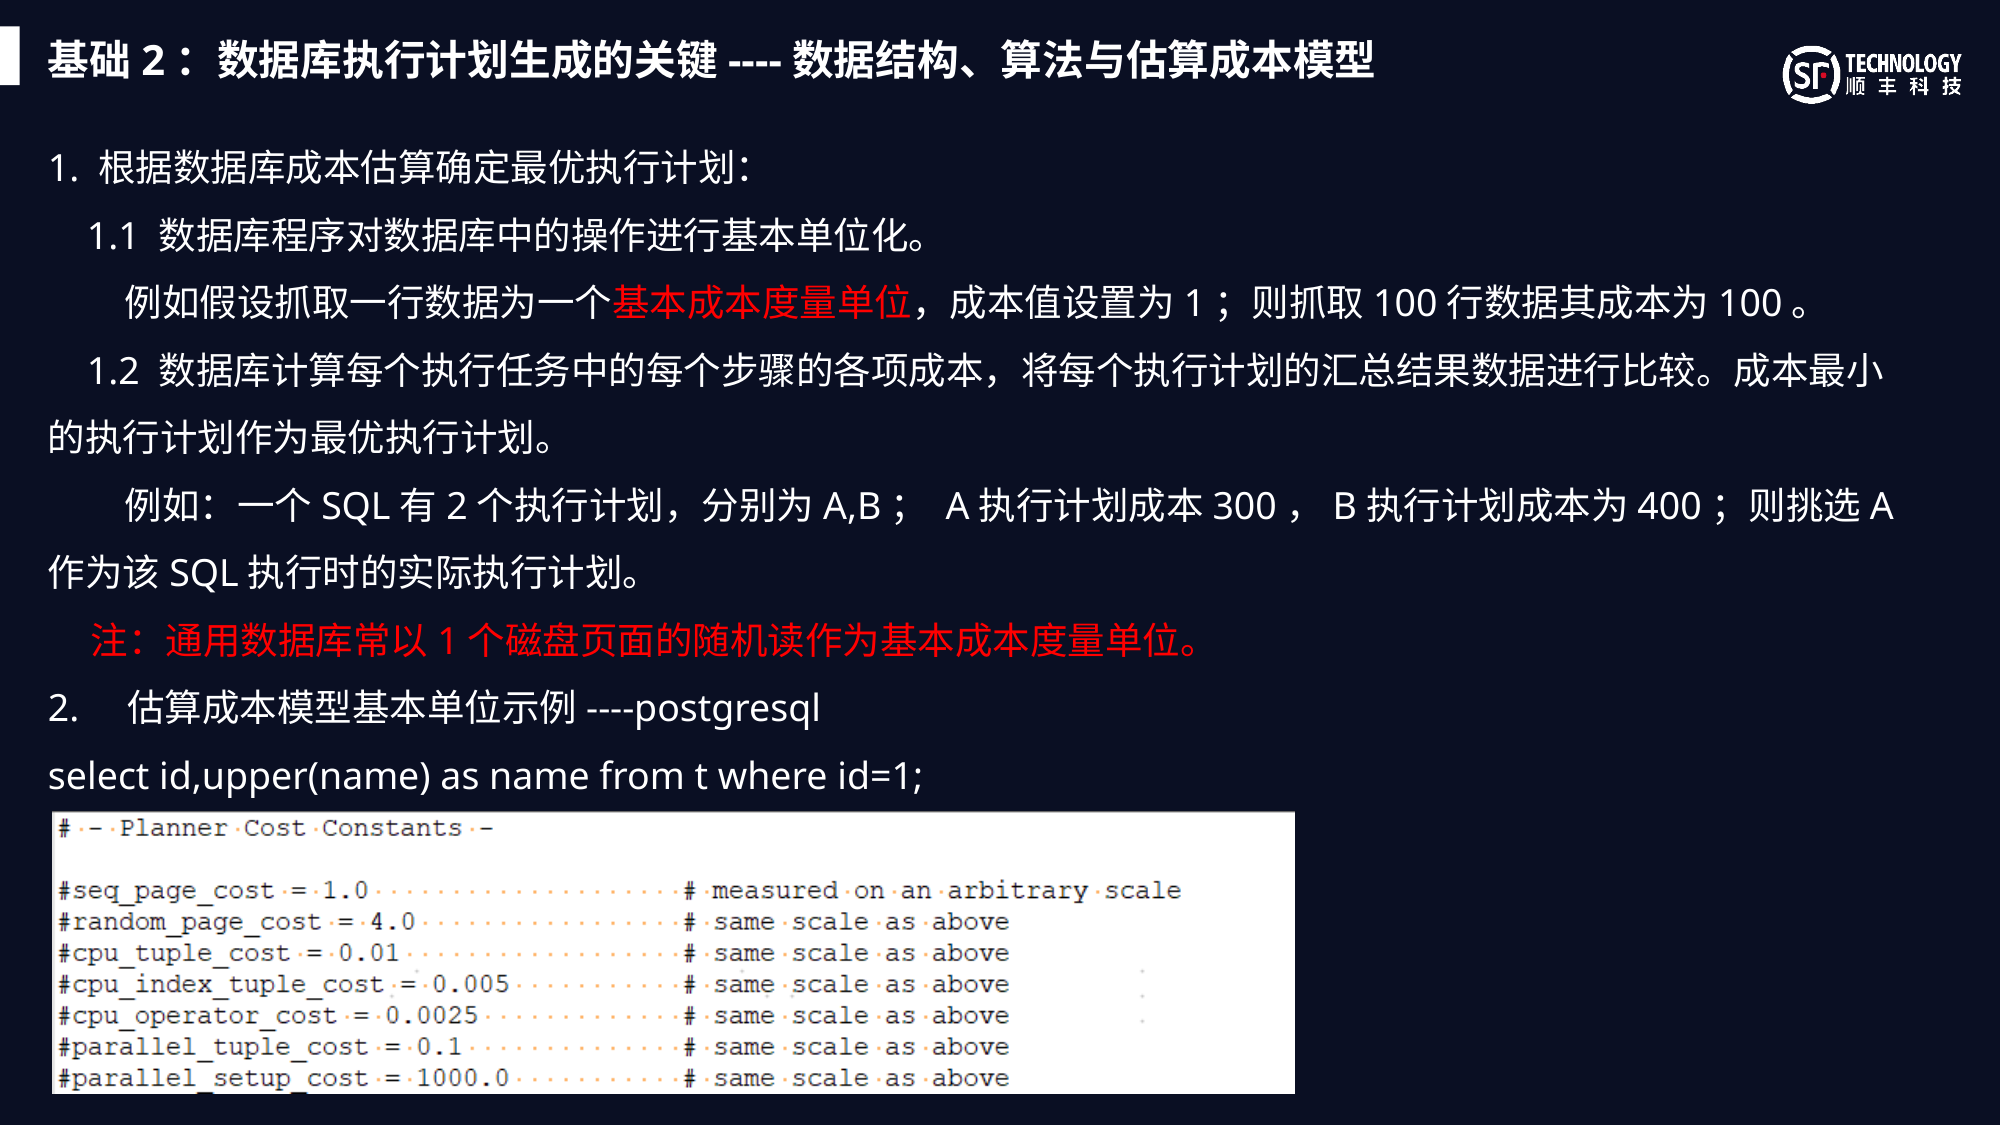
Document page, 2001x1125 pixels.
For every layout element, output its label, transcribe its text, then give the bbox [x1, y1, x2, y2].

picture [52, 811, 1295, 1094]
text_box 1. 根据数据库成本估算确定最优执行计划： 1.1 数据库程序对数据库中的操作进行基本单位化。 例如假设抓取一行数据为一个基本成本度量单位，成本值设置为1；则抓取100行数据其成本为100。 1.2 数据库计算每个执行任务中的每个步骤的各项成本，将每个执行计划的汇总结果数据进行比较。成本最小的执行计划作为最优执行计划。 例如：一个SQL有2个执行计划，分别为A,B； A执行计划成本300，B执行计划成本为400；则挑选A作为该SQL执行时的实际执行计划。 注：通用数据库常以1个磁盘页面的随机读作为基本成本度量单位。 2. 估算成本模型基本单位示例----postgresql select id,upper(name) as name from t where id=1; [33, 114, 1933, 805]
picture [1765, 0, 1979, 149]
text_box 基础2：数据库执行计划生成的关键----数据结构、算法与估算成本模型 [33, 26, 1573, 92]
text_box [0, 26, 20, 86]
